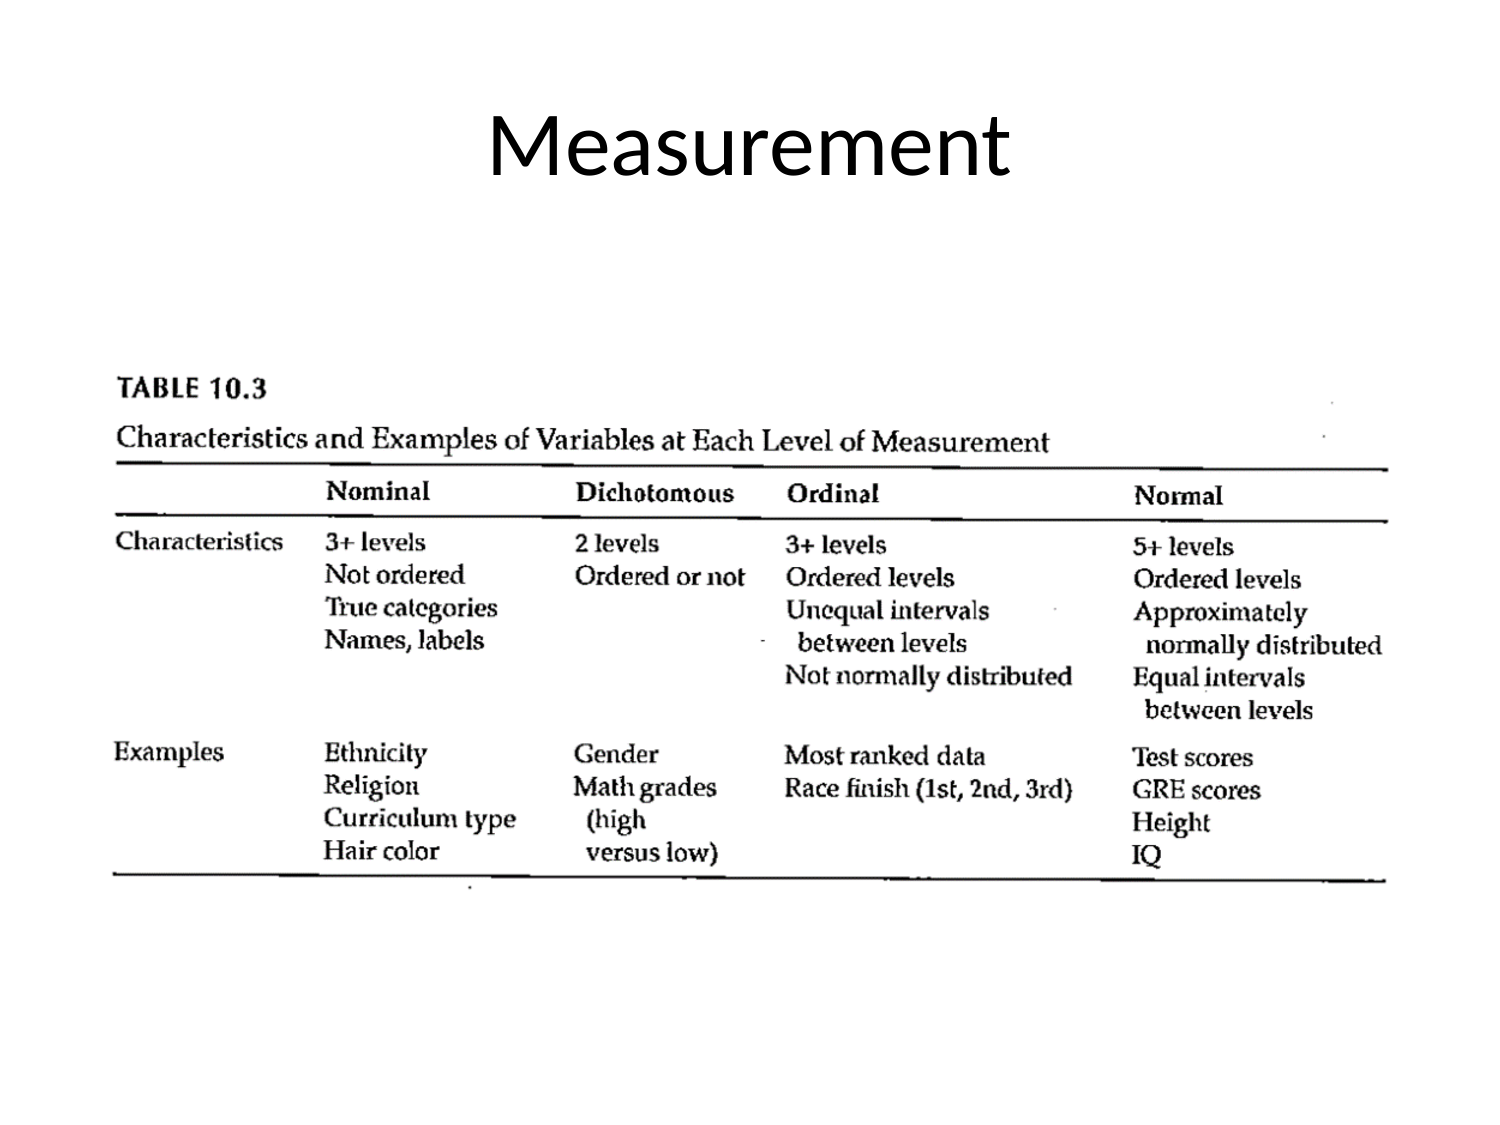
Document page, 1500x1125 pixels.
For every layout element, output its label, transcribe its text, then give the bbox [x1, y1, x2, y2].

title Measurement [75, 45, 1425, 233]
picture [74, 349, 1426, 917]
